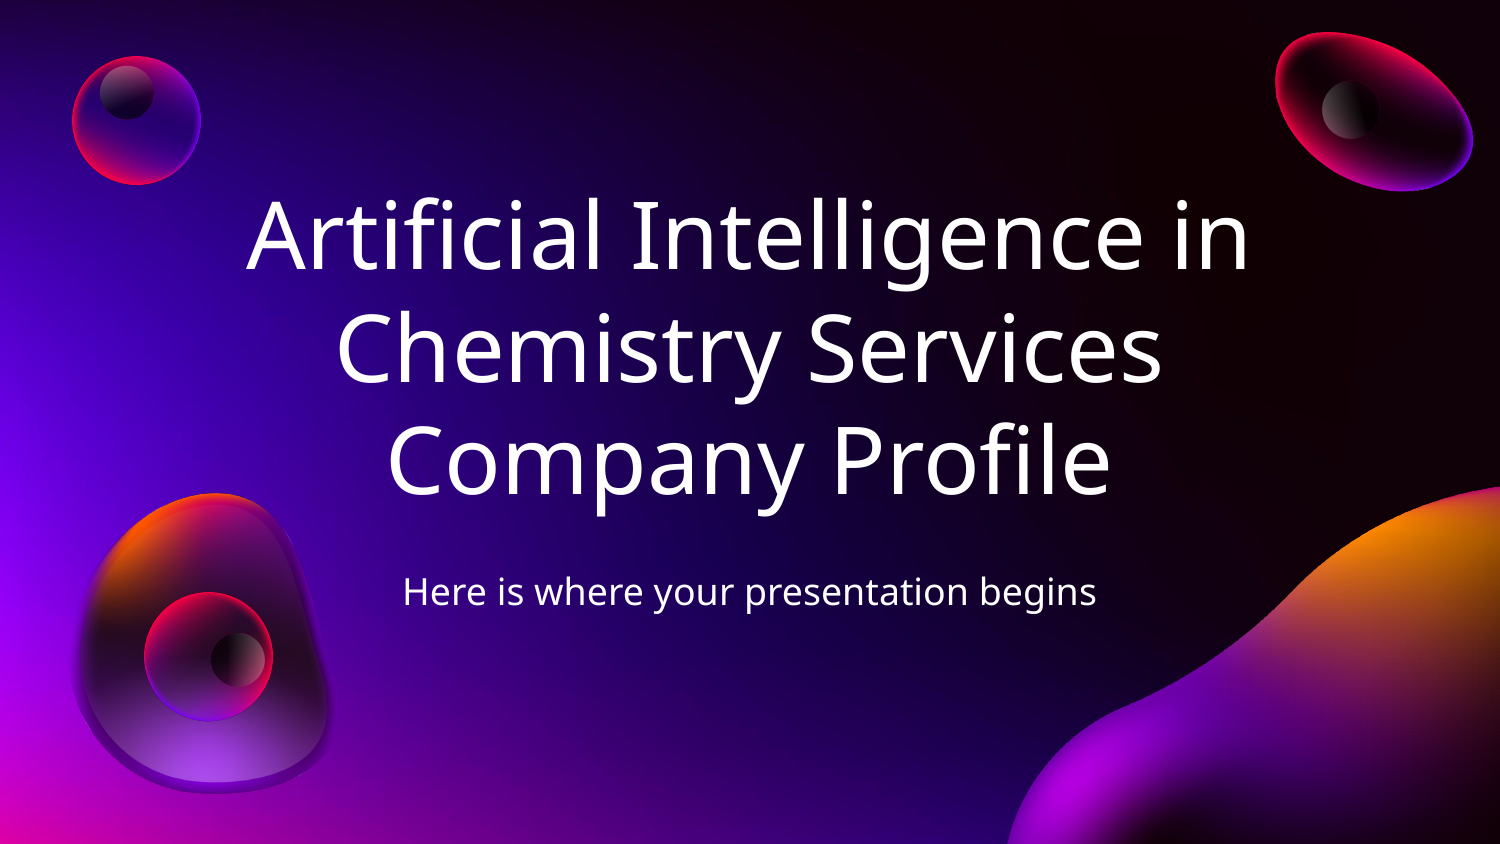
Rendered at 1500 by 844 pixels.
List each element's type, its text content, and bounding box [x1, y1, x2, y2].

title Artificial Intelligence in Chemistry Services Company Profile [111, 160, 1389, 552]
picture [0, 0, 1500, 844]
subtitle Here is where your presentation begins [111, 552, 1389, 683]
